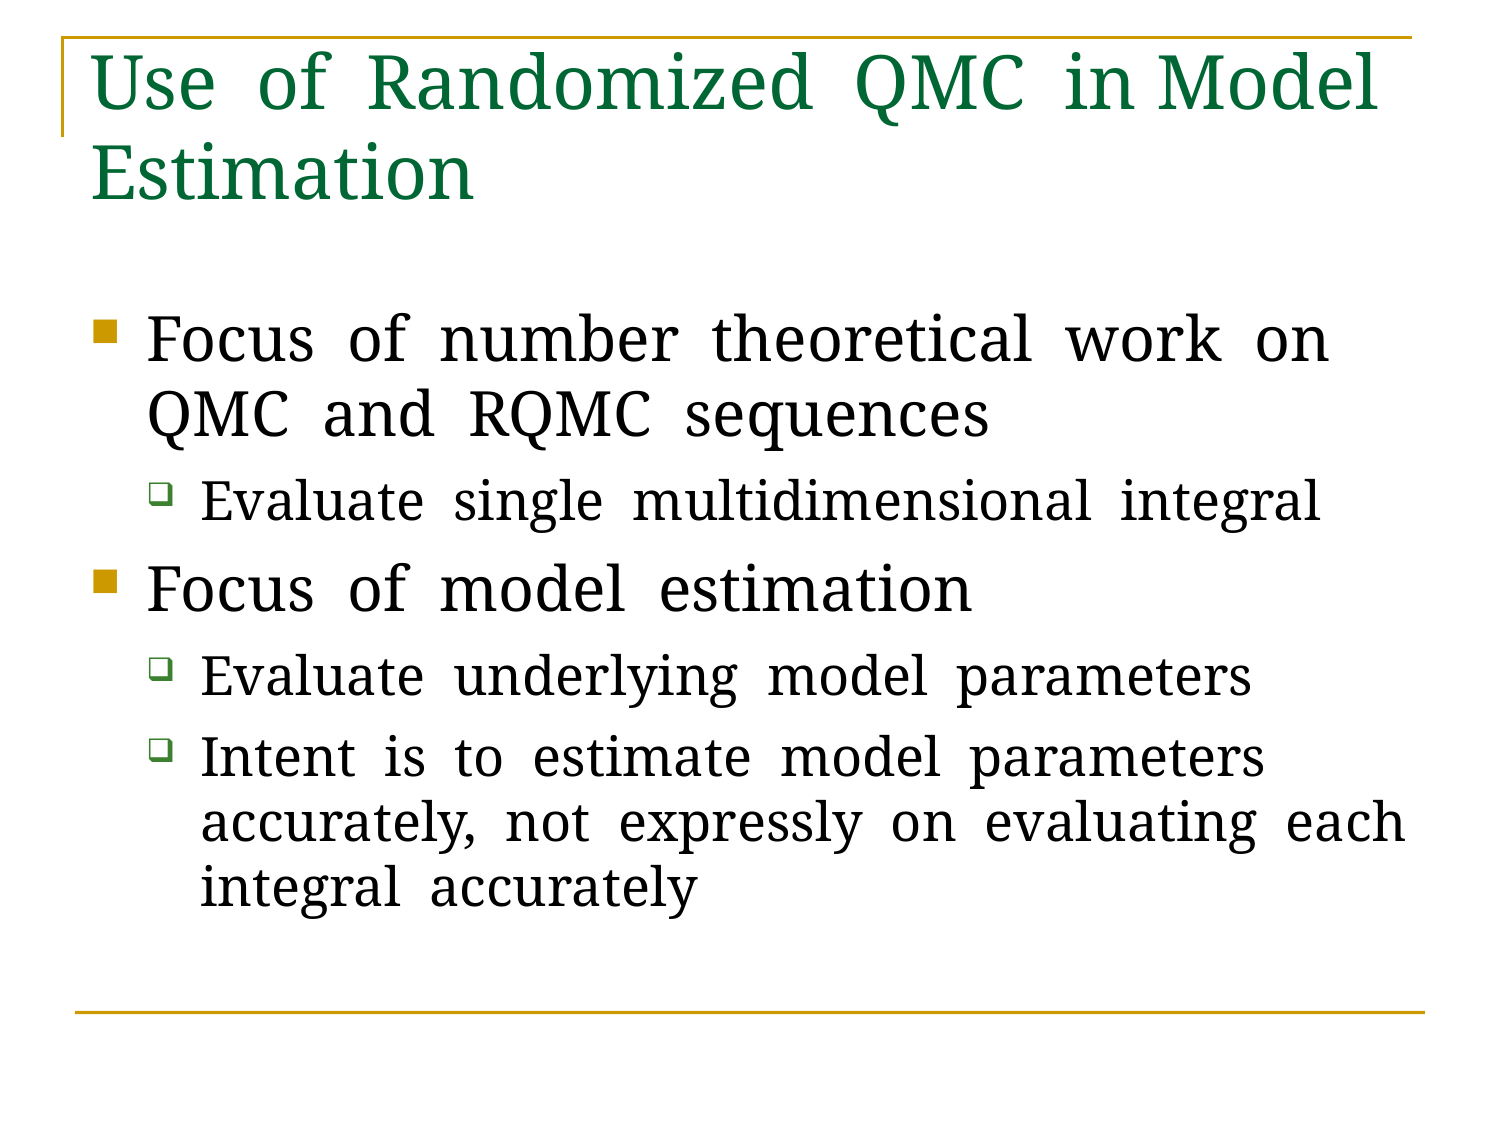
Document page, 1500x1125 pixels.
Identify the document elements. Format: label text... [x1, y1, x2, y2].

list Focus of number theoretical work on QMC and RQMC sequences Evaluate single multidimensional integral Focus of model estimation Evaluate underlying model parameters Intent is to estimate model parameters accurately, not expressly on evaluating each integral accurately [75, 291, 1425, 1036]
title Use of Randomized QMC in Model Estimation [75, 34, 1425, 222]
